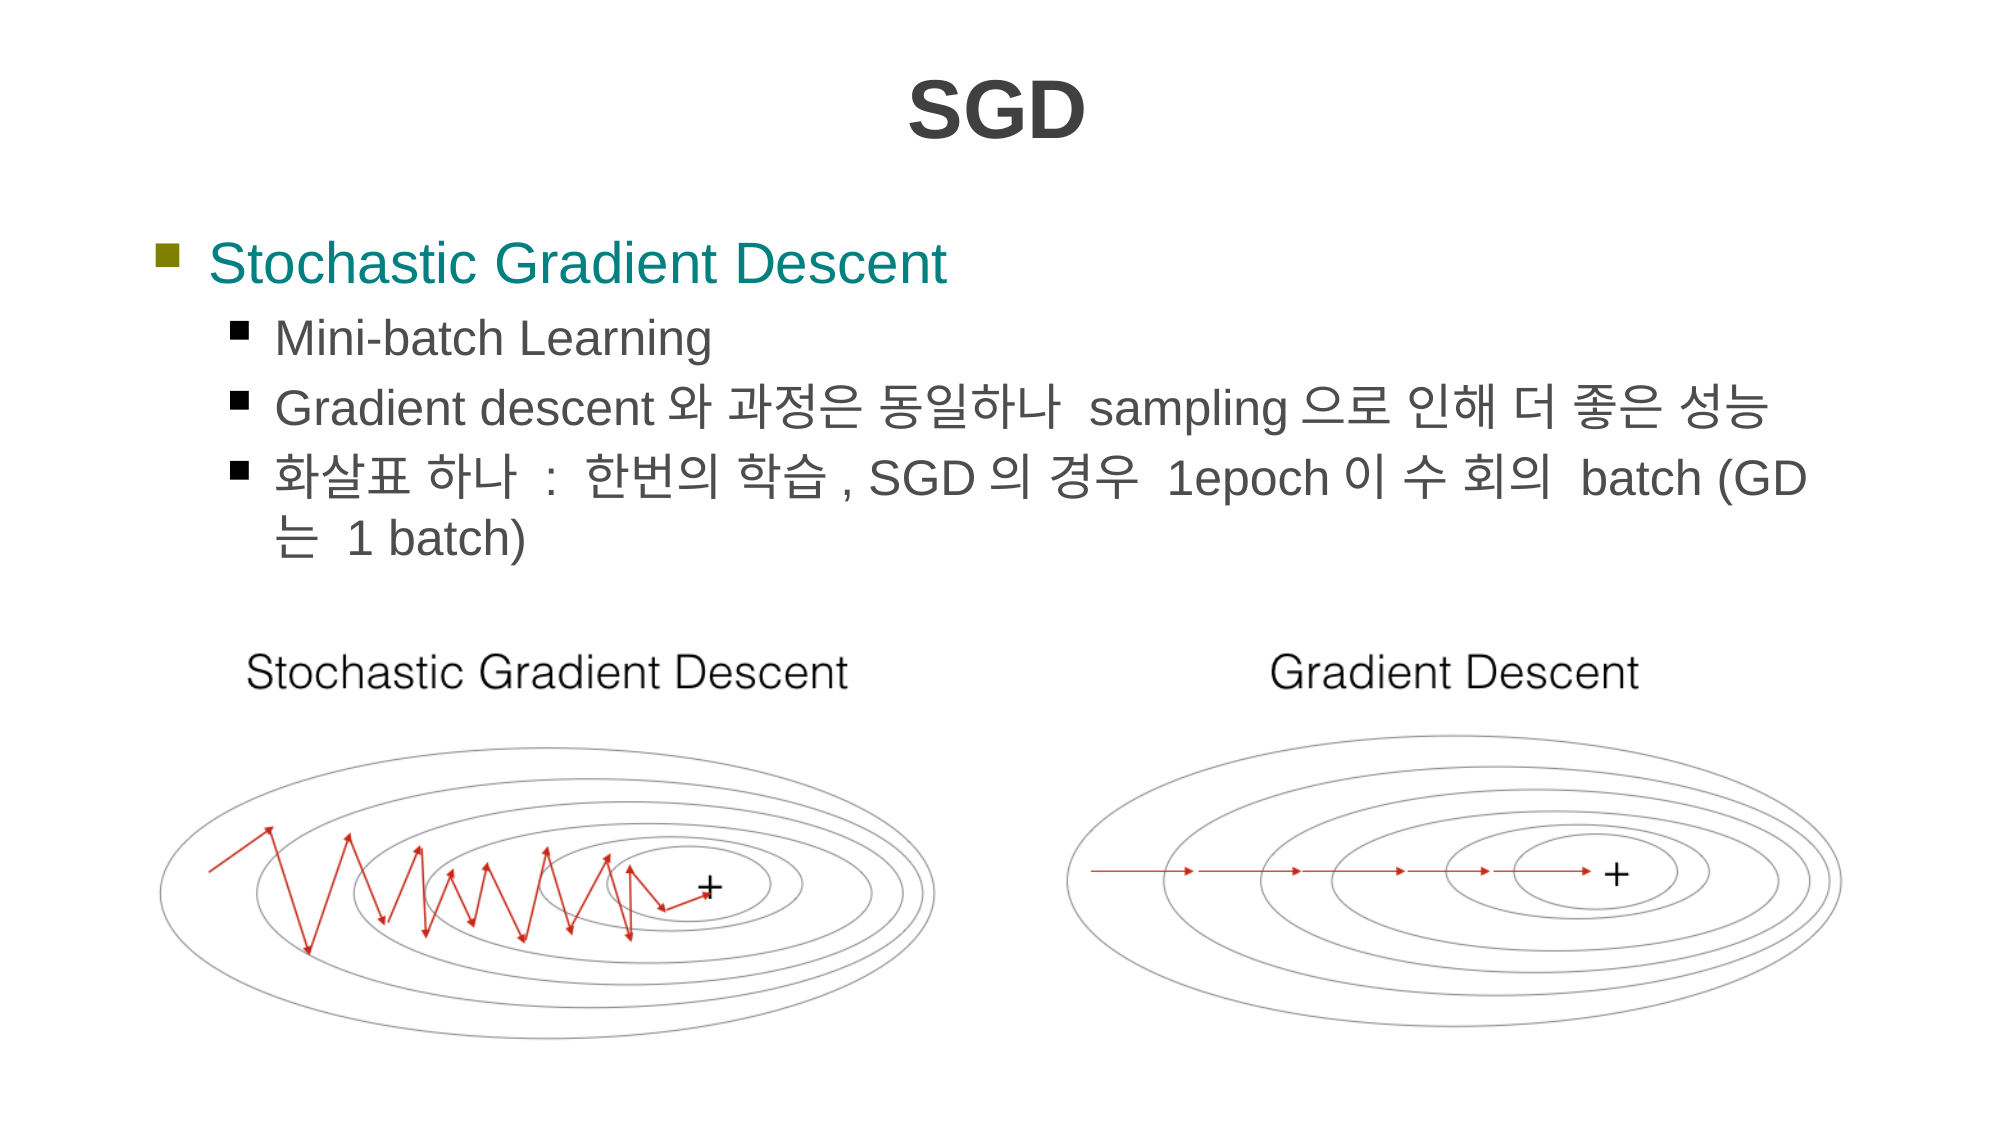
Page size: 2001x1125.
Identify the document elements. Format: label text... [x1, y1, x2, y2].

picture [137, 600, 1863, 1066]
title SGD [54, 24, 1941, 185]
list Stochastic Gradient Descent Mini-batch Learning Gradient descent와 과정은 동일하나 sampling으로 인해 더 좋은 성능 화살표 하나 : 한번의 학습, SGD의 경우 1epoch이 수 회의 batch (GD는 1 batch) [137, 217, 1863, 589]
